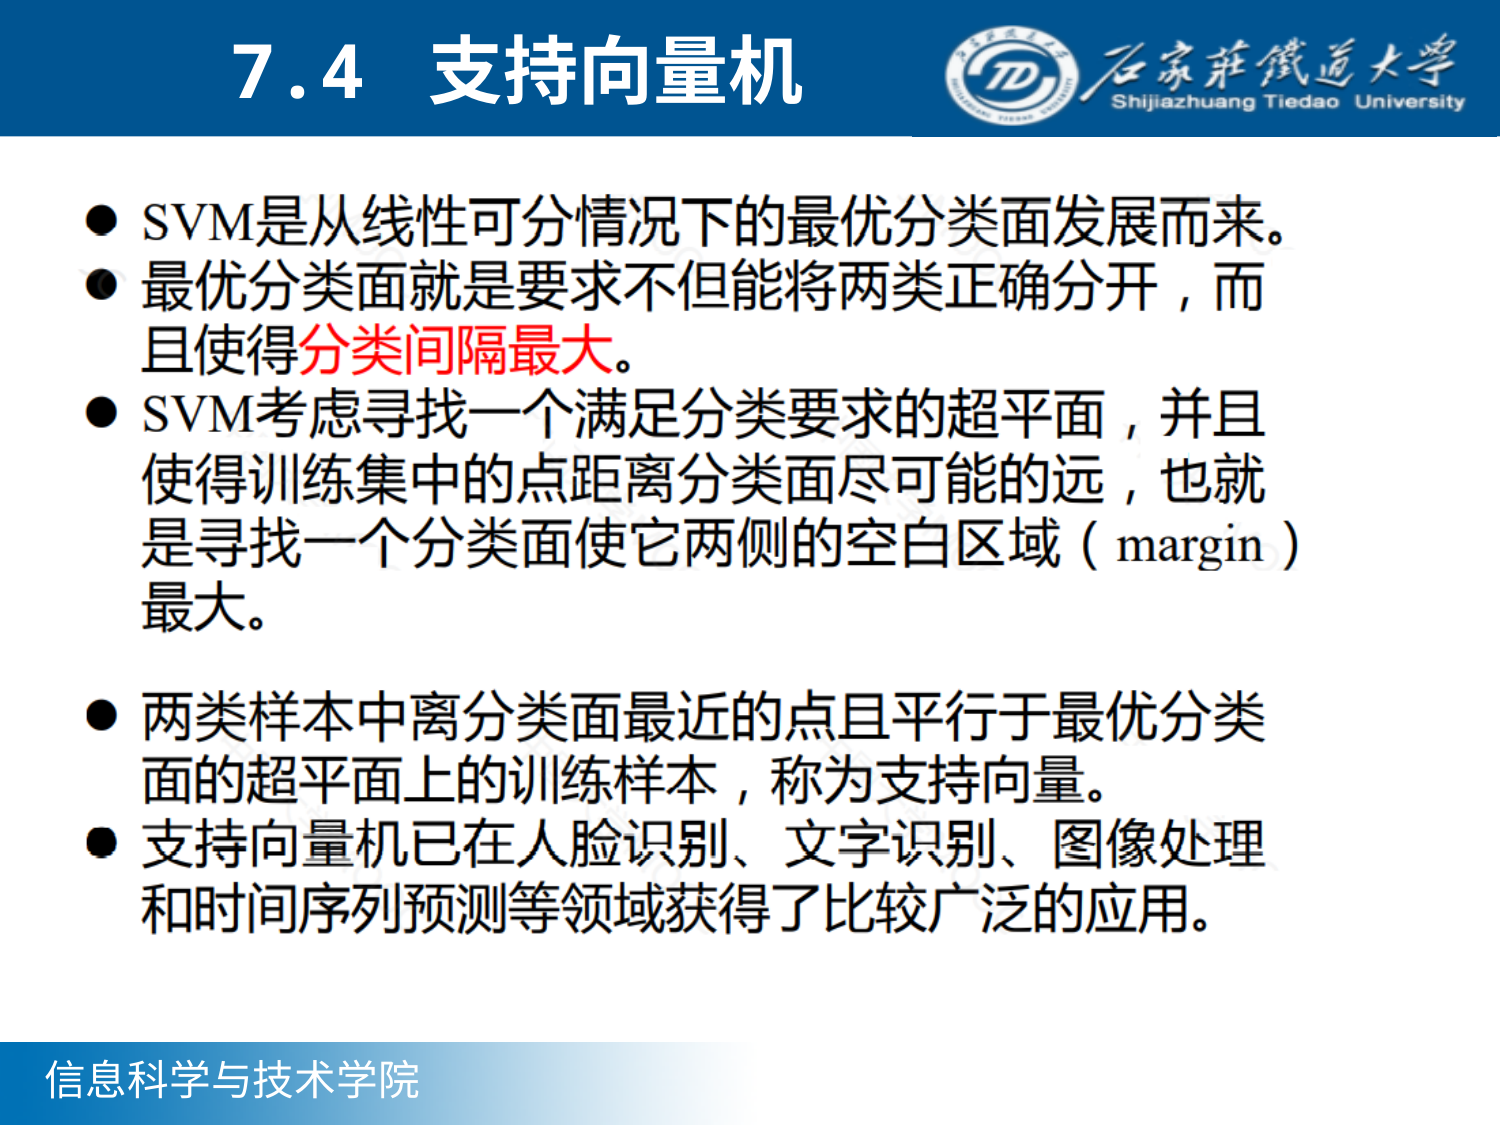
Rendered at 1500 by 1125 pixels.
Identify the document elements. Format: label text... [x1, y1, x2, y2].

picture [76, 186, 1324, 953]
text_box [76, 160, 1459, 1047]
picture [0, 1042, 1500, 1125]
title 7.4 支持向量机 [0, 0, 1034, 138]
picture [1034, 0, 1497, 137]
